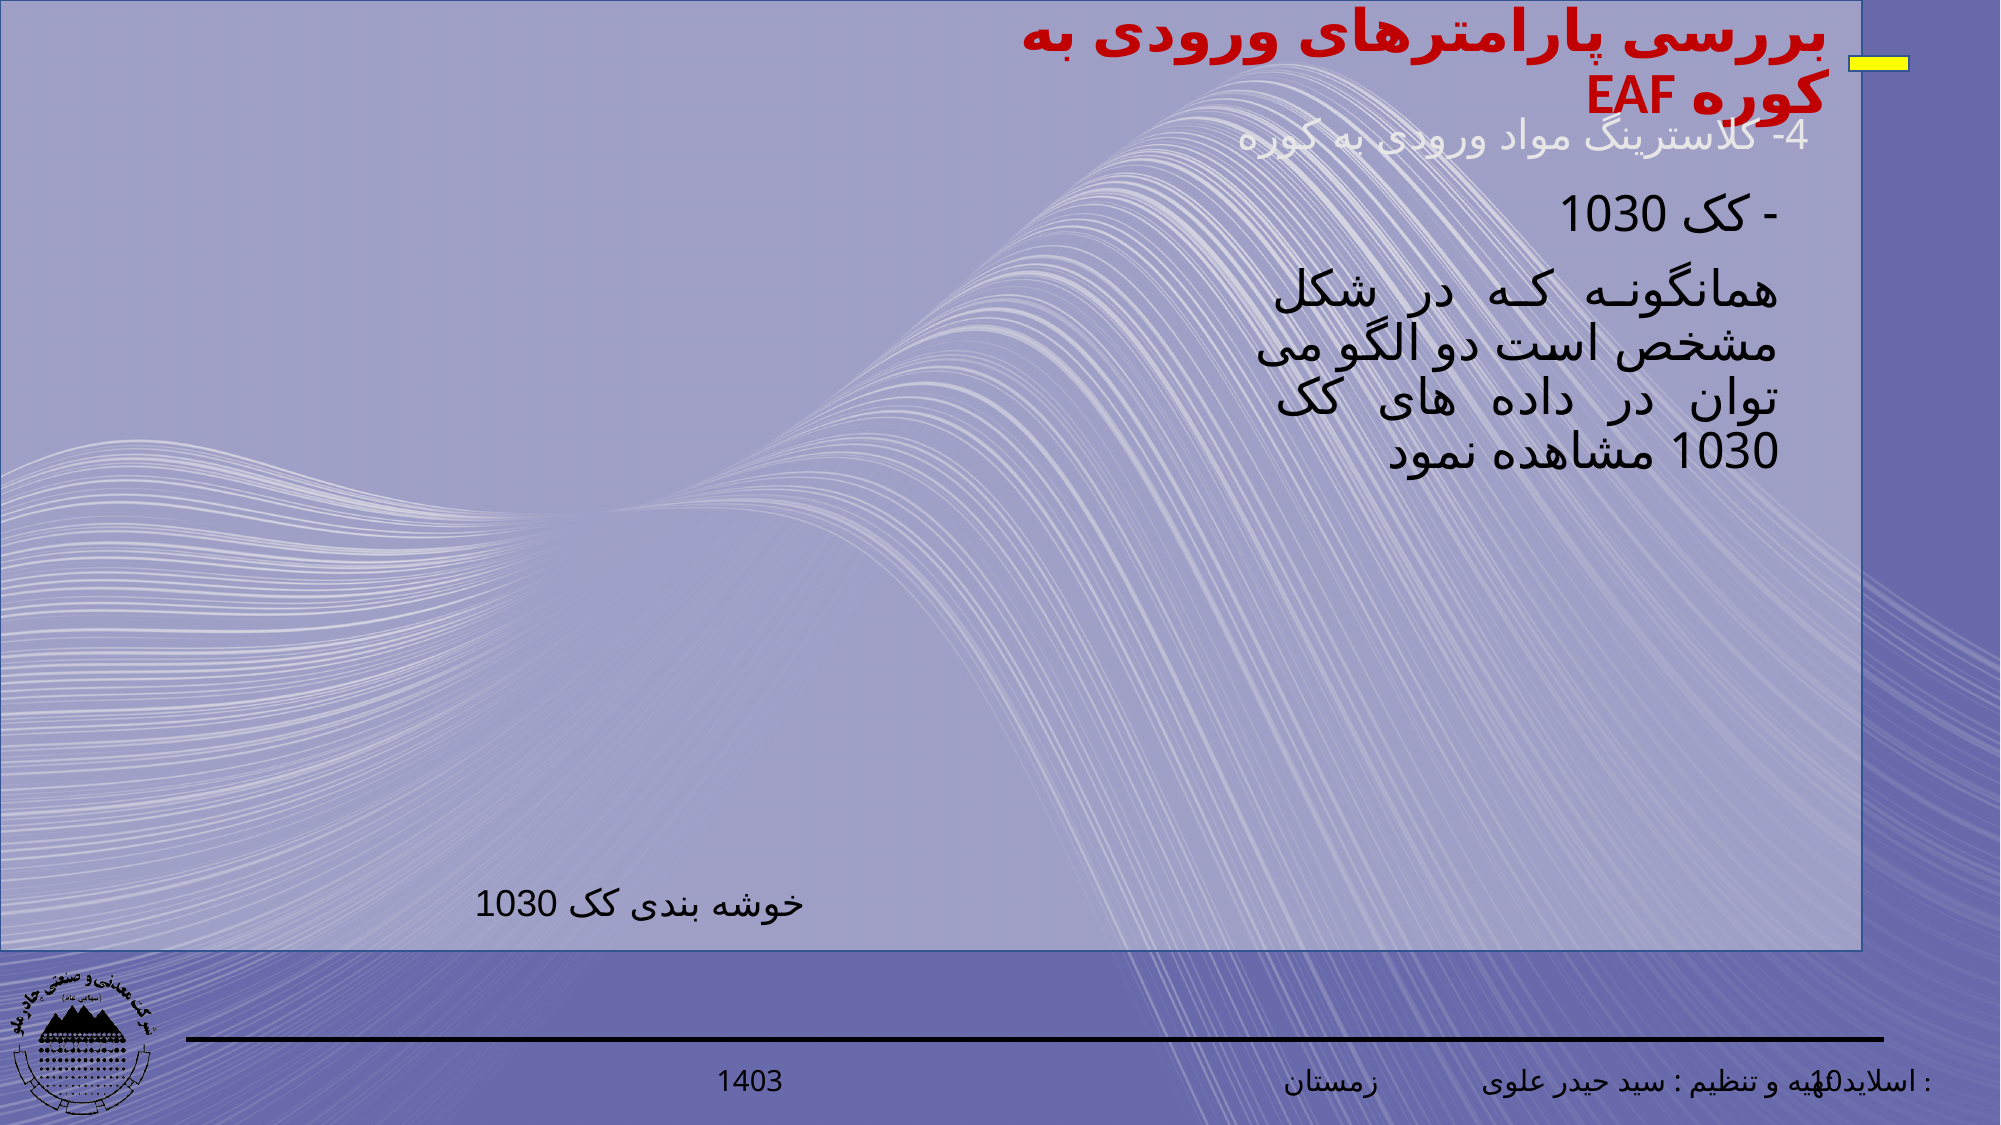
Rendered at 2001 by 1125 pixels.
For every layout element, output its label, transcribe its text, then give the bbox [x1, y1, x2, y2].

list 4- کلاسترینگ مواد ورودی به کوره [41, 106, 1824, 182]
list خوشه بندی کک 1030 [39, 861, 1240, 949]
picture [0, 0, 2001, 1125]
subtitle - کک 1030 همانگونه که در شکل مشخص است دو الگو می توان در داده های کک 1030 مشاهده نمود [1239, 182, 1795, 949]
slide_number 15اسلاید : [1, 1, 1861, 950]
picture [39, 185, 1240, 861]
slide_number 10اسلاید : [1503, 1052, 1954, 1113]
footer تهیه و تنظیم : سید حیدر علوی زمستان 1403 [699, 1052, 1300, 1113]
